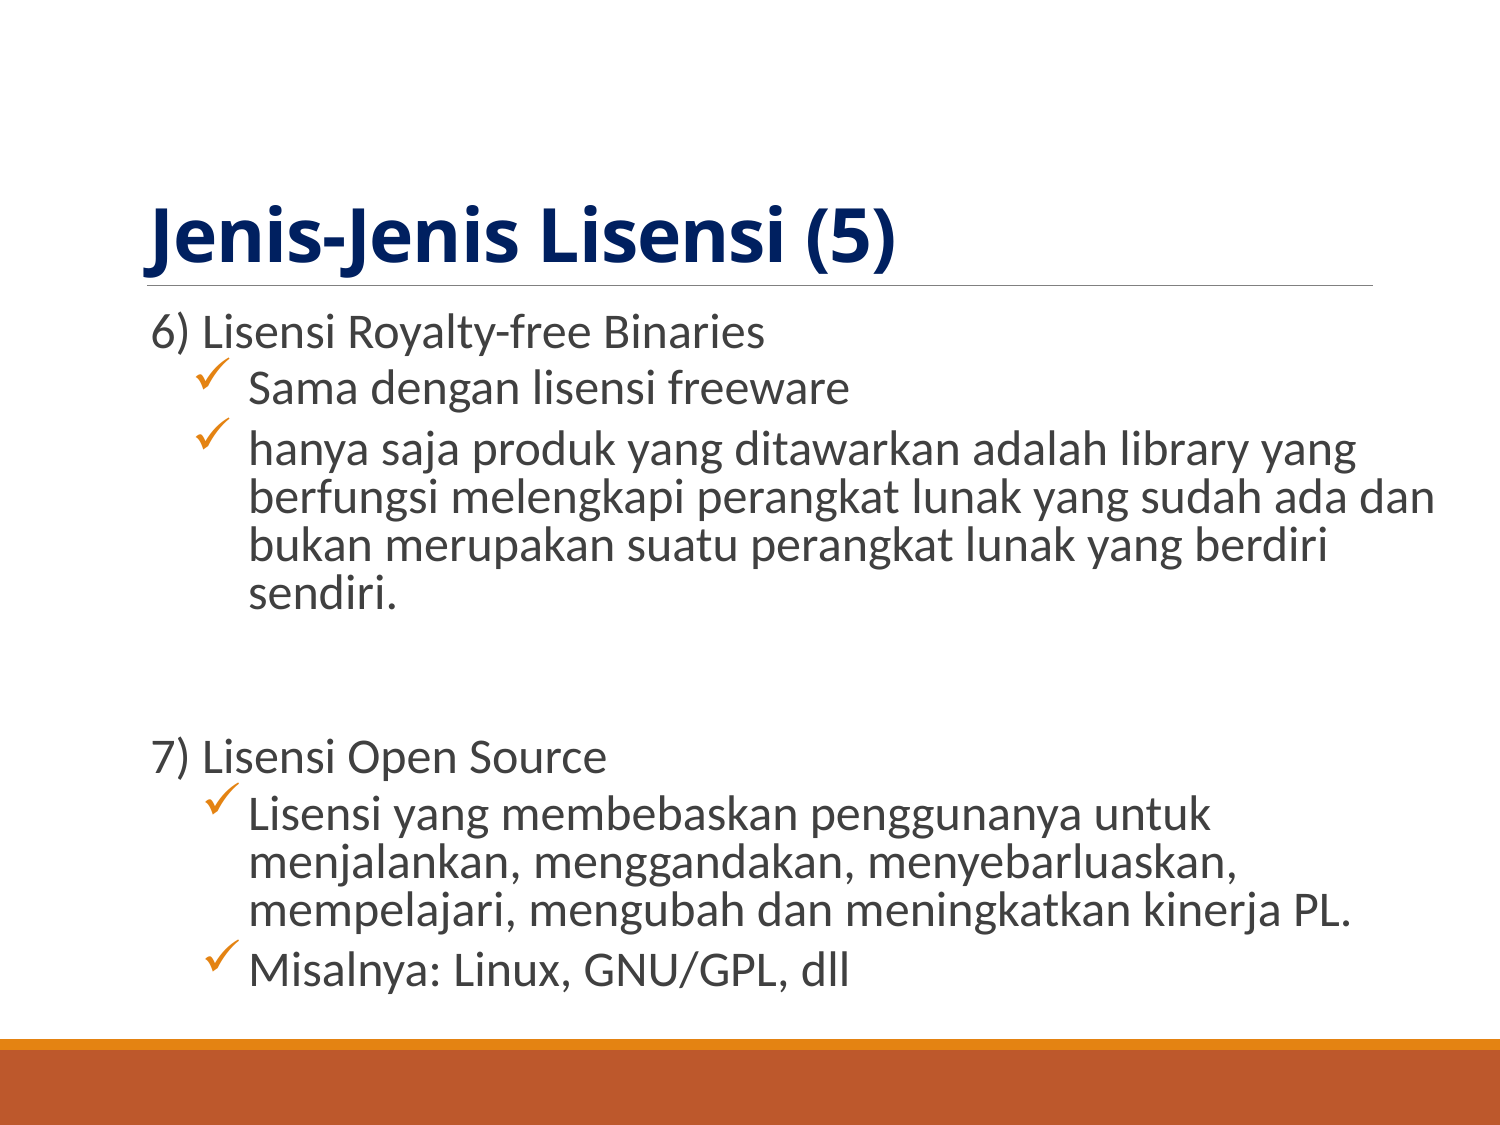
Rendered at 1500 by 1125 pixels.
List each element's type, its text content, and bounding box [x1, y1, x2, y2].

title Jenis-Jenis Lisensi (5) [134, 47, 1373, 285]
list 6) Lisensi Royalty-free Binaries Sama dengan lisensi freeware hanya saja produk yang ditawarkan adalah library yang berfungsi melengkapi perangkat lunak yang sudah ada dan bukan merupakan suatu perangkat lunak yang berdiri sendiri. 7) Lisensi Open Source Lisensi yang membebaskan penggunanya untuk menjalankan, menggandakan, menyebarluaskan, mempelajari, mengubah dan meningkatkan kinerja PL. Misalnya: Linux, GNU/GPL, dll [135, 302, 1486, 1125]
